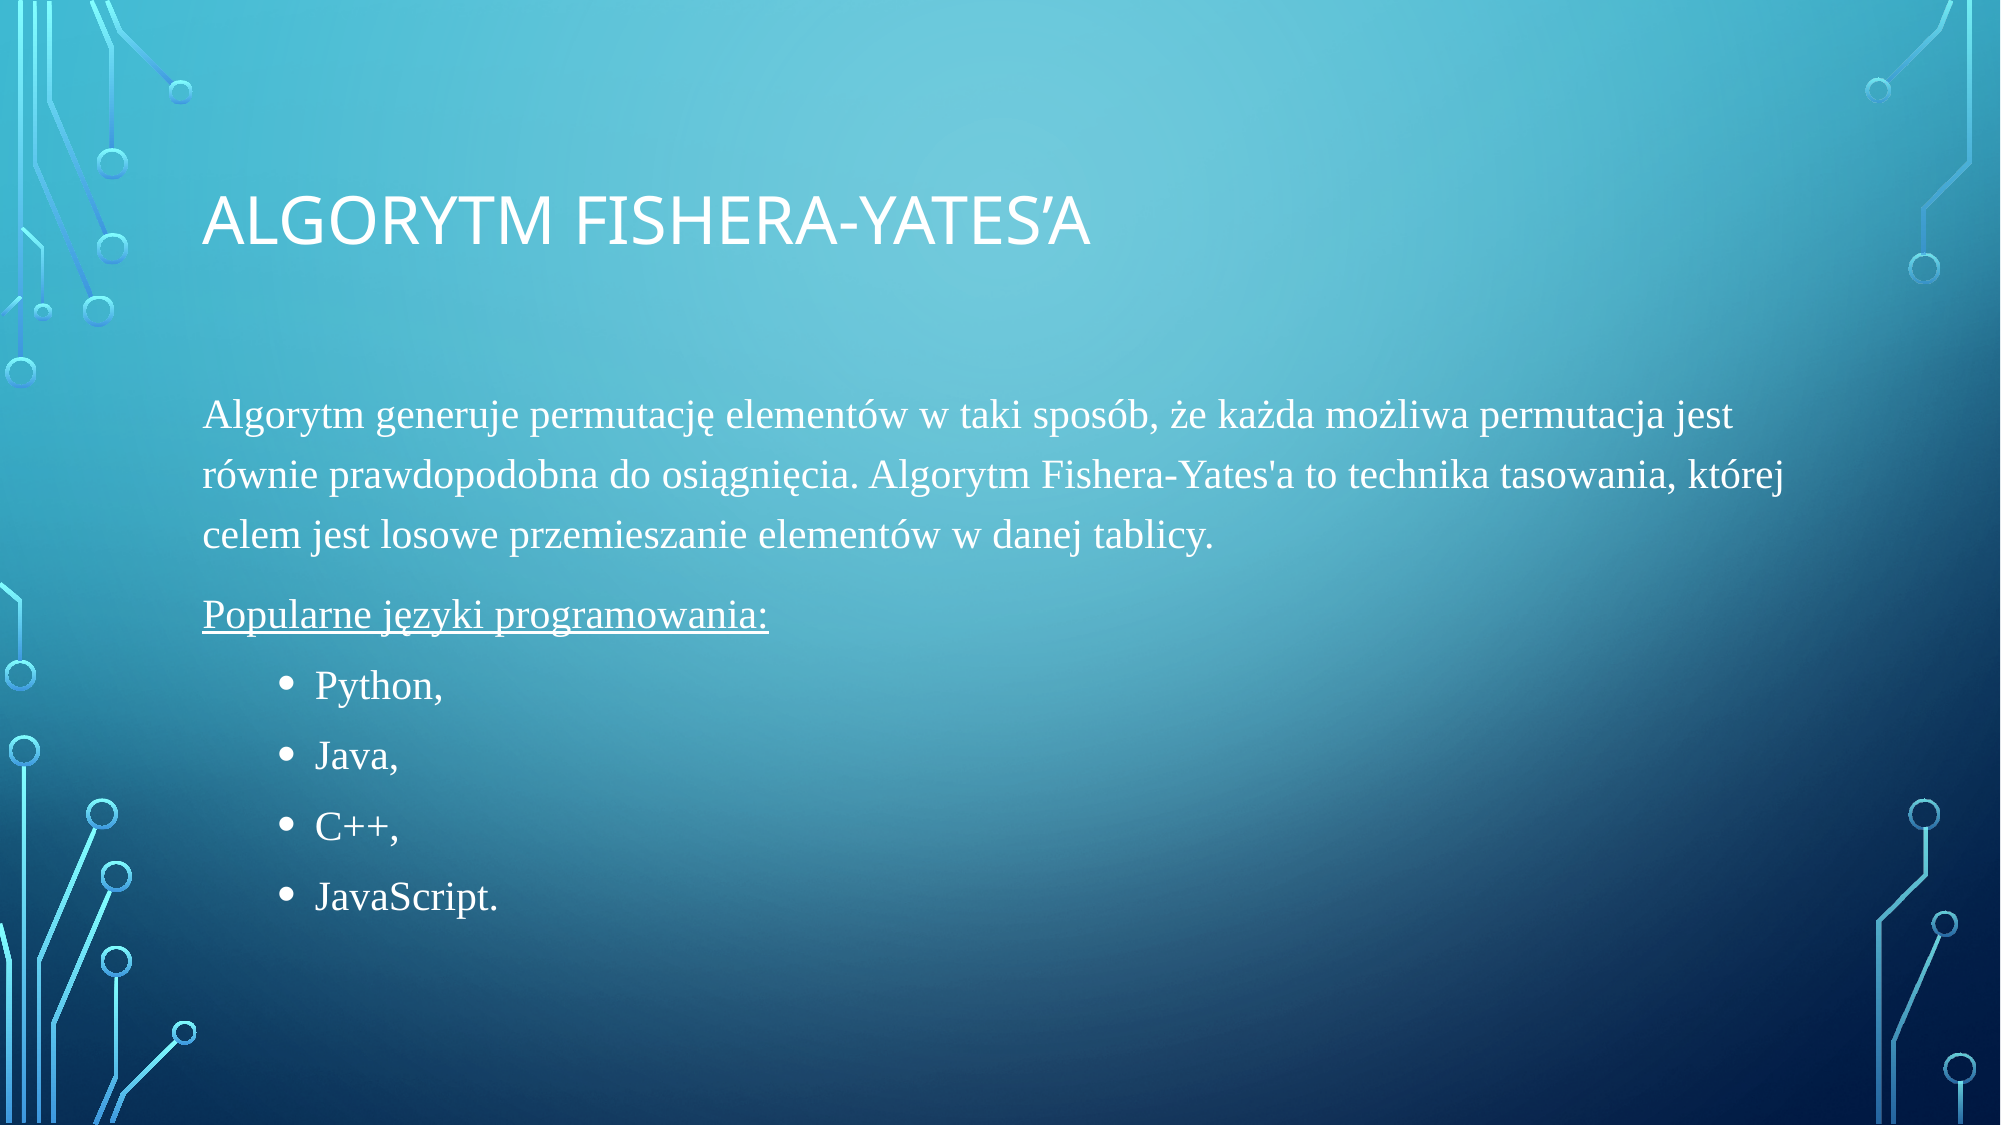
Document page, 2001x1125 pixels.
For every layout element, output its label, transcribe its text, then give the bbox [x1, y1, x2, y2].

title Algorytm Fishera-Yates’a [187, 101, 1813, 344]
list Algorytm generuje permutację elementów w taki sposób, że każda możliwa permutacja jest równie prawdopodobna do osiągnięcia. Algorytm Fishera-Yates'a to technika tasowania, której celem jest losowe przemieszanie elementów w danej tablicy. Popularne języki programowania: Python, Java, C++, JavaScript. [187, 369, 1813, 950]
